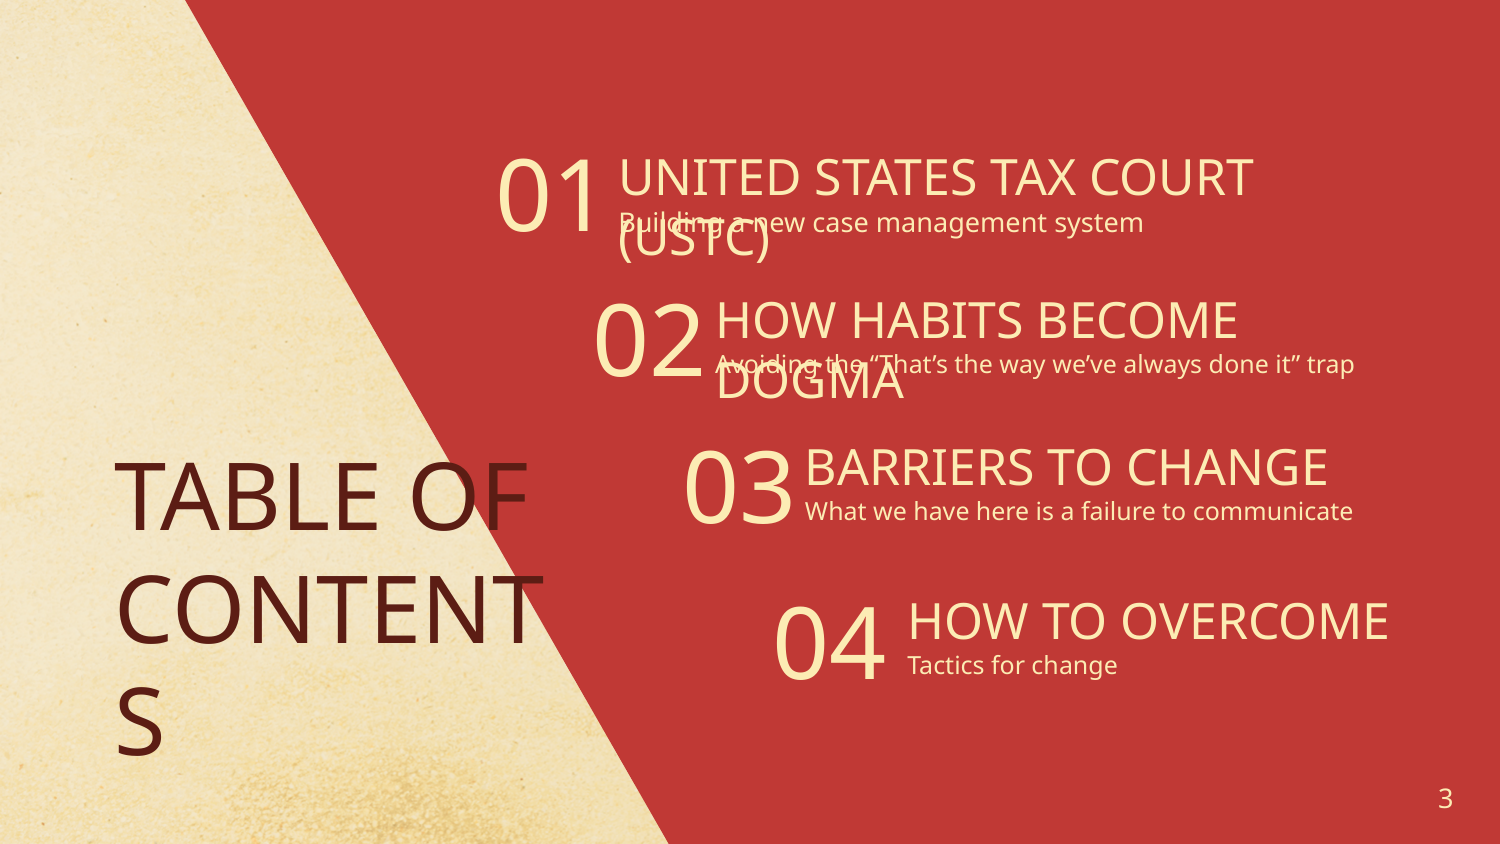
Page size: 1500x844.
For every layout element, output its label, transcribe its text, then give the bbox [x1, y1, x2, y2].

text_box 04 [757, 572, 951, 707]
text_box BARRIERS TO CHANGE [790, 427, 1419, 487]
text_box HOW TO OVERCOME [892, 582, 1500, 657]
text_box UNITED STATES TAX COURT (USTC) [603, 245, 1308, 273]
text_box Tactics for change [892, 642, 1469, 687]
text_box HOW HABITS BECOME DOGMA [700, 386, 1405, 416]
text_box 01 [480, 123, 674, 259]
title TABLE OF CONTENTS [100, 506, 561, 790]
text_box HOW HABITS BECOME DOGMA [700, 281, 1405, 341]
text_box 02 [577, 268, 770, 404]
slide_number 3 [1378, 766, 1469, 832]
text_box UNITED STATES TAX COURT (USTC) [603, 137, 1308, 197]
picture [0, 0, 668, 844]
text_box Building a new case management system [603, 197, 1434, 245]
text_box 03 [667, 416, 861, 552]
text_box What we have here is a failure to communicate [790, 487, 1500, 533]
text_box Avoiding the “That’s the way we’ve always done it” trap [700, 341, 1500, 386]
